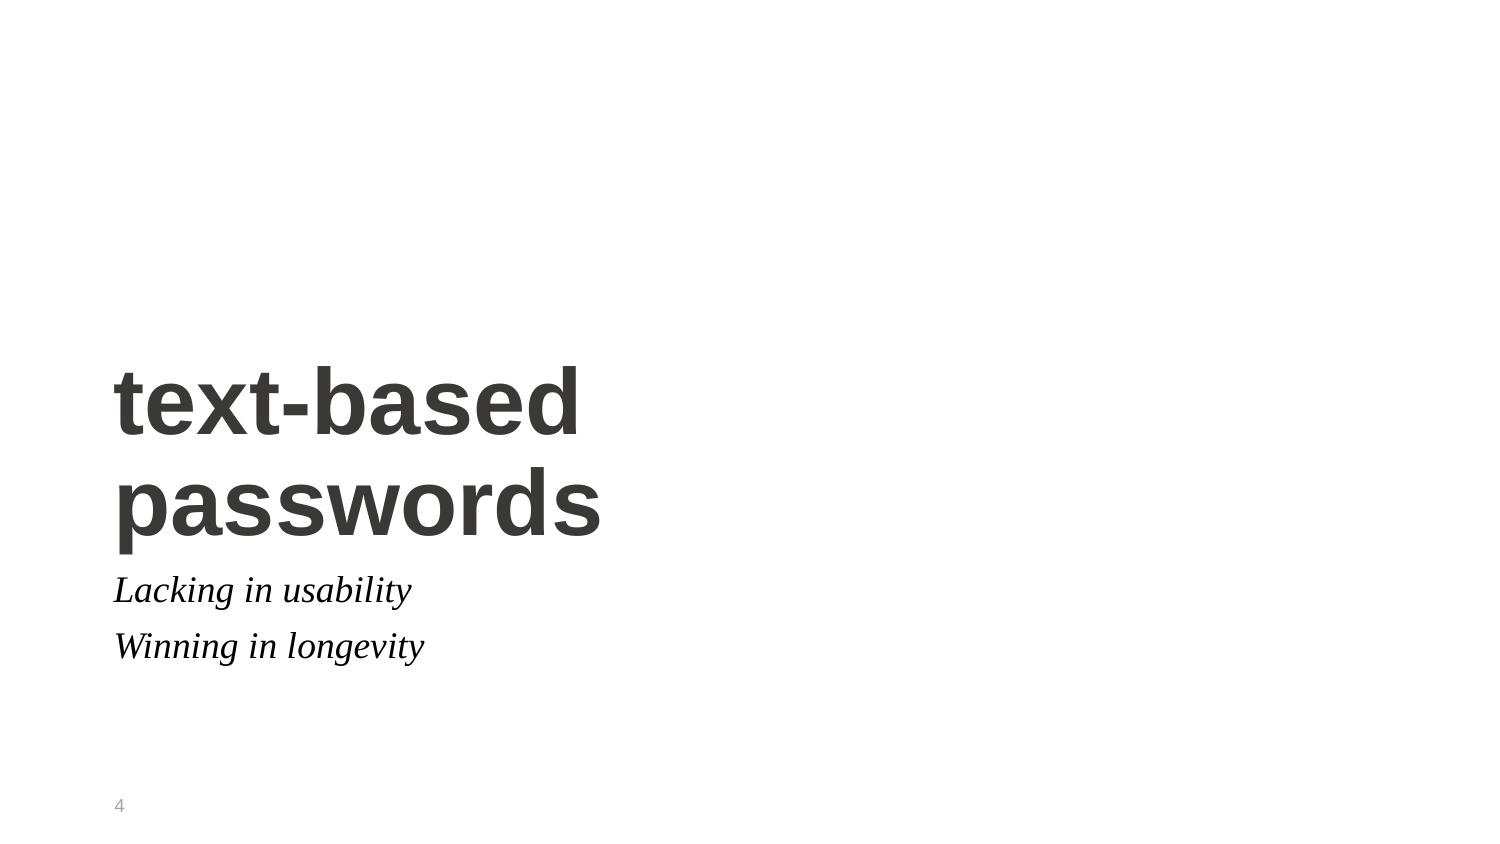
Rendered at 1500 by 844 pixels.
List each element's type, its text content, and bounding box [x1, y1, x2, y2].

title text-based passwords [102, 210, 1397, 562]
list Lacking in usability Winning in longevity [102, 564, 1397, 750]
slide_number 4 [103, 782, 441, 827]
